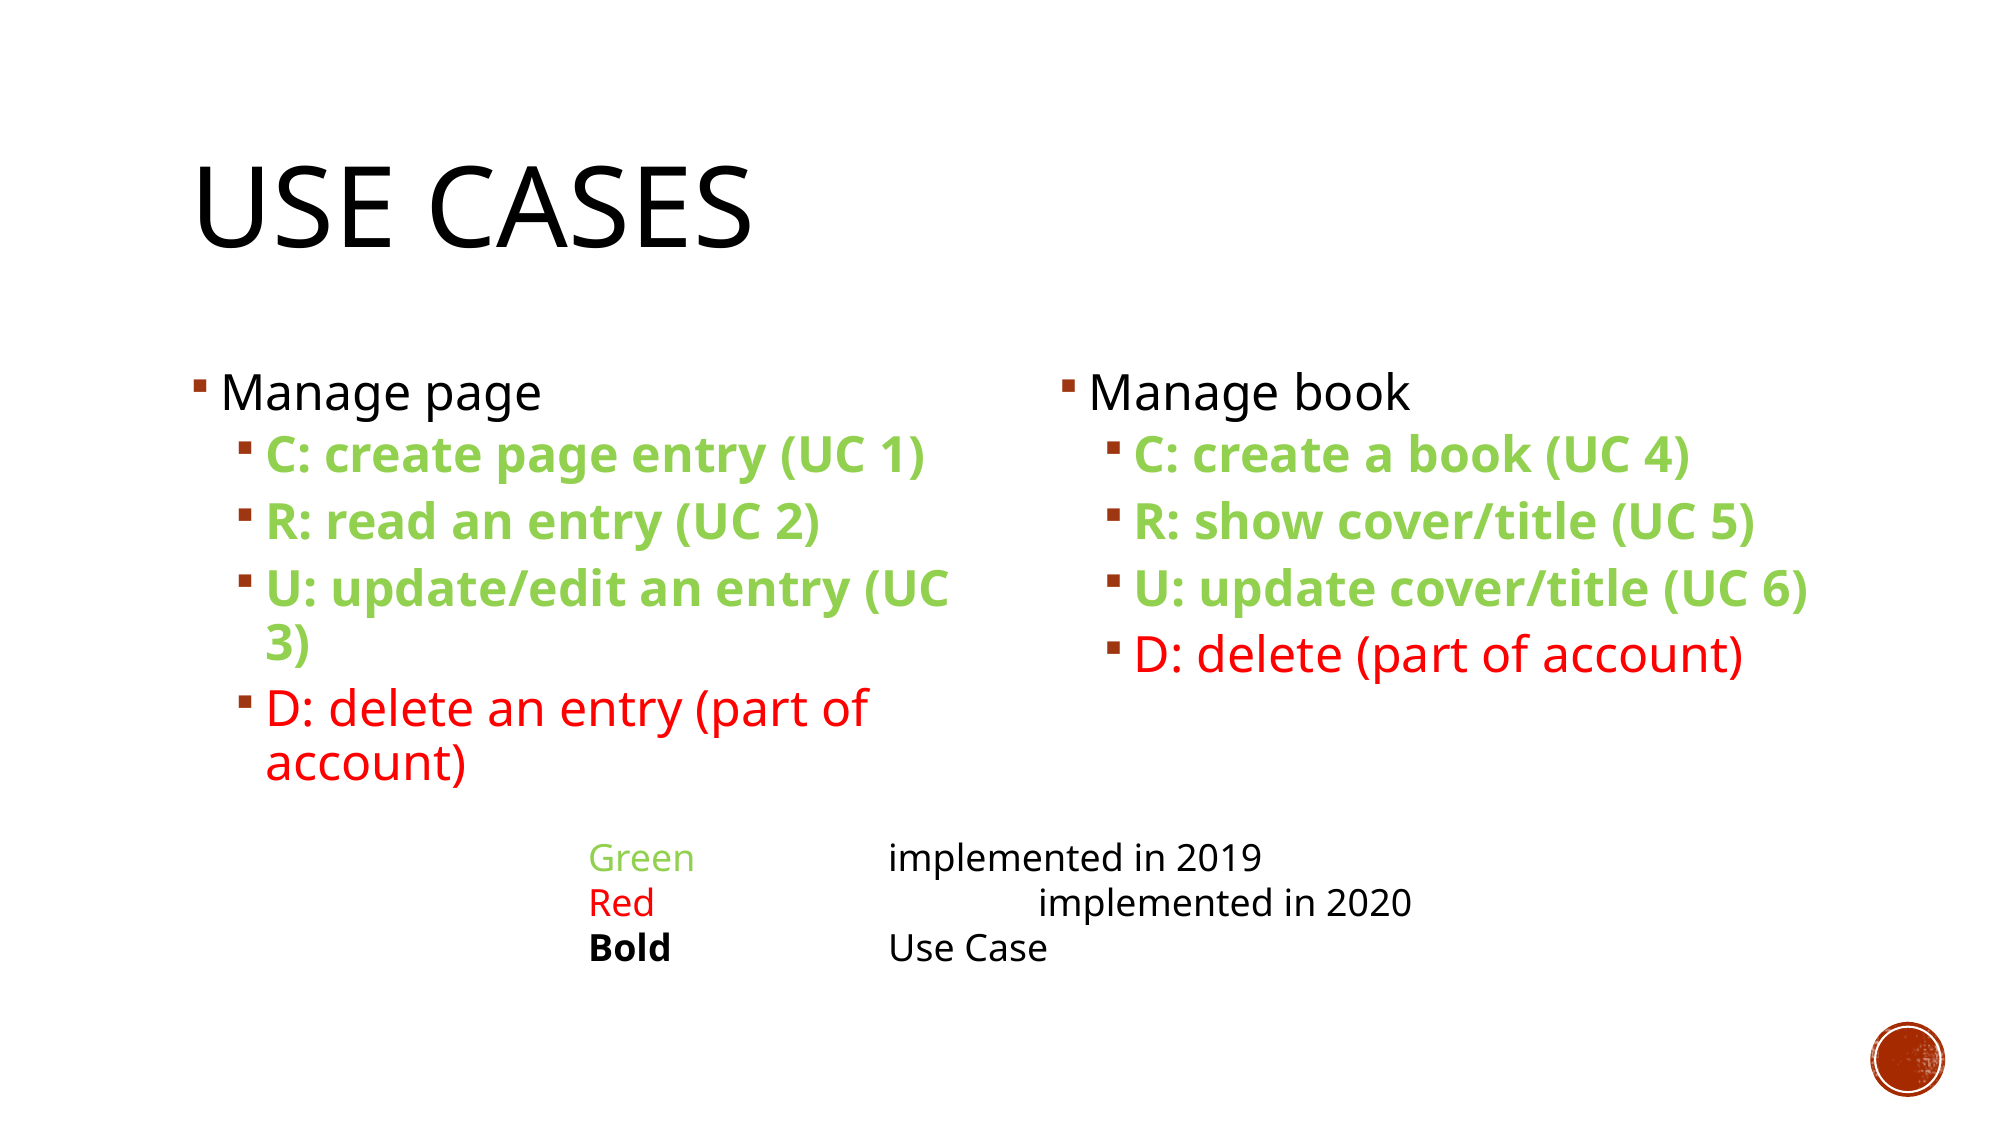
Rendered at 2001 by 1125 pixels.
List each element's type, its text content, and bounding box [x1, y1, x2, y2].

list Manage page C: create page entry (UC 1) R: read an entry (UC 2) U: update/edit an entry (UC 3) D: delete an entry (part of account) [175, 360, 1010, 887]
text_box Green implemented in 2019 Red implemented in 2020 Bold Use Case [573, 826, 1428, 977]
list Manage book C: create a book (UC 4) R: show cover/title (UC 5) U: update cover/title (UC 6) D: delete (part of account) [1043, 360, 1877, 887]
title Use Cases [175, 79, 1826, 344]
